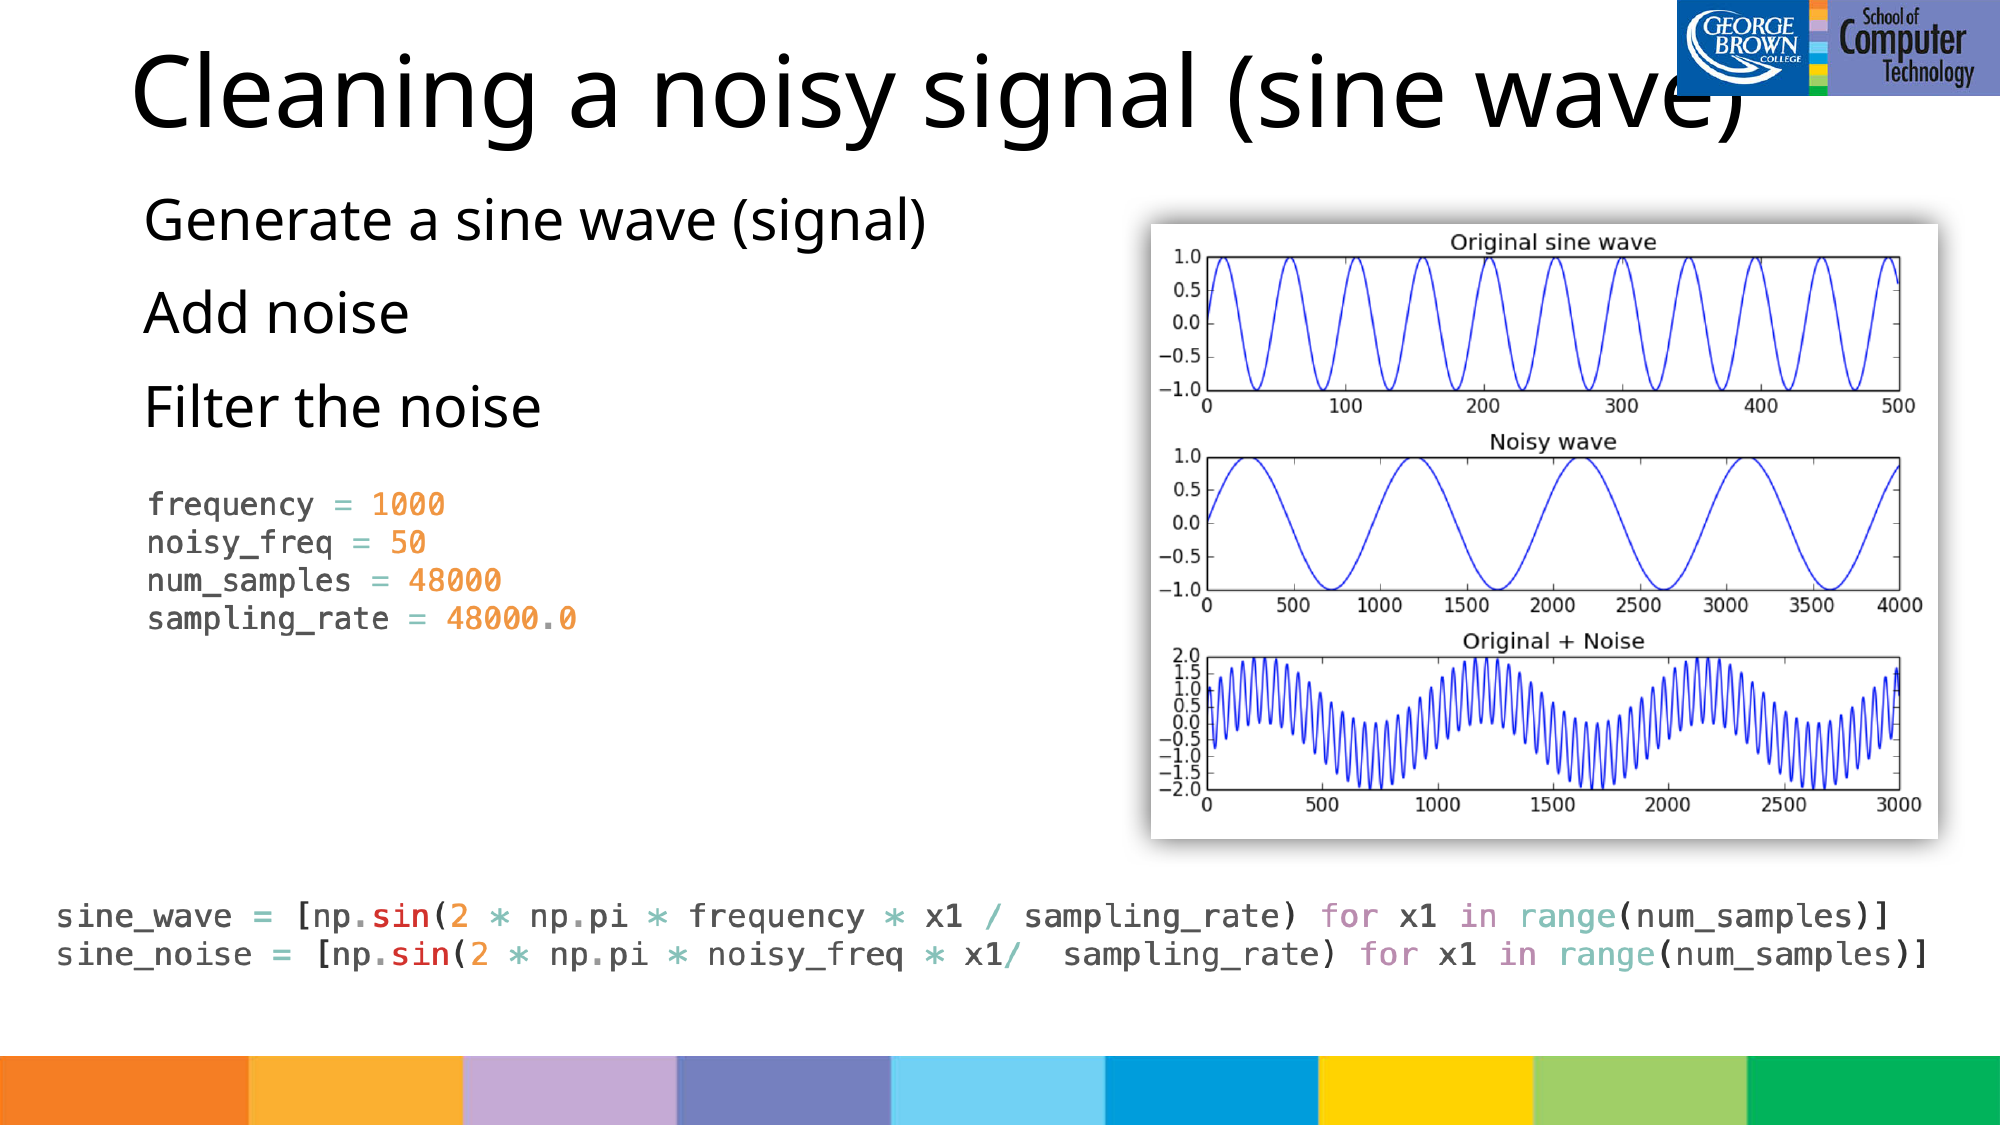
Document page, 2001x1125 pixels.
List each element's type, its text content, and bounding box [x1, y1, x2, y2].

picture [40, 890, 1938, 982]
picture [139, 477, 590, 648]
picture [0, 1056, 1105, 1125]
picture [1677, 0, 2000, 96]
title Cleaning a noisy signal (sine wave) [114, 0, 1840, 204]
picture [1151, 224, 1938, 839]
list Generate a sine wave (signal) Add noise Filter the noise [128, 168, 1923, 449]
picture [1318, 1056, 2000, 1125]
